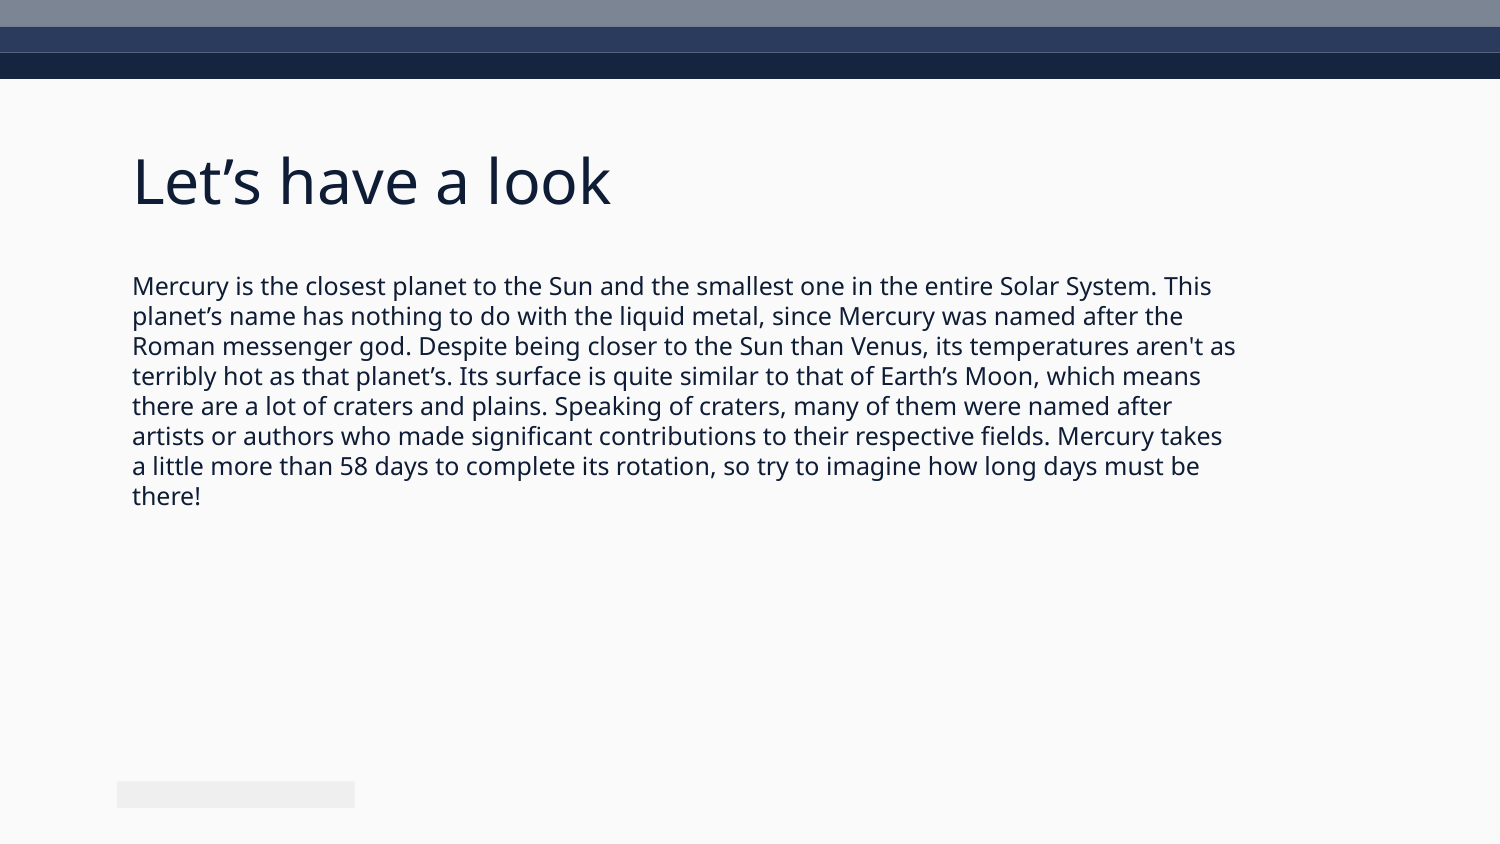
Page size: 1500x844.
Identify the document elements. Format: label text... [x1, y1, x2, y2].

title Let’s have a look [116, 109, 1253, 233]
subtitle Mercury is the closest planet to the Sun and the smallest one in the entire Solar System. This planet’s name has nothing to do with the liquid metal, since Mercury was named after the Roman messenger god. Despite being closer to the Sun than Venus, its temperatures aren't as terribly hot as that planet’s. Its surface is quite similar to that of Earth’s Moon, which means there are a lot of craters and plains. Speaking of craters, many of them were named after artists or authors who made significant contributions to their respective fields. Mercury takes a little more than 58 days to complete its rotation, so try to imagine how long days must be there! [116, 255, 1258, 708]
